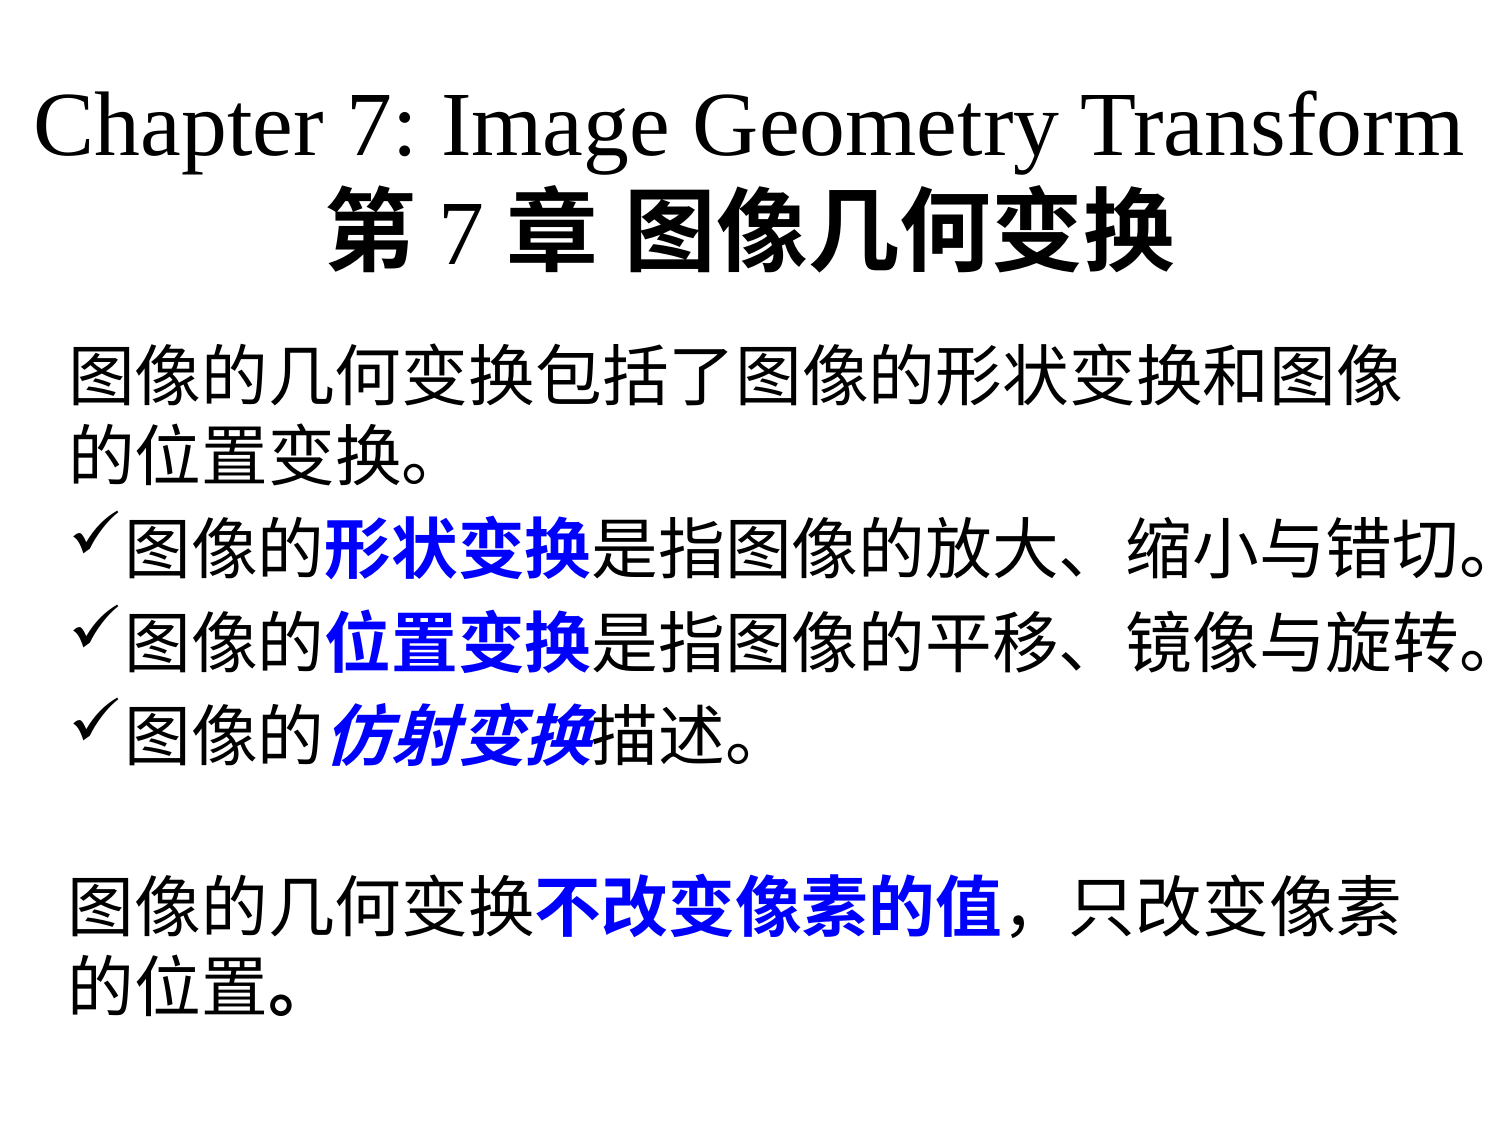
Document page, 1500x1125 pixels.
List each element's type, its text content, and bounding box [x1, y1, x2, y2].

list 图像的几何变换包括了图像的形状变换和图像的位置变换。 图像的形状变换是指图像的放大、缩小与错切。 图像的位置变换是指图像的平移、镜像与旋转。 图像的仿射变换描述。 [52, 326, 1483, 987]
text_box 图像的几何变换不改变像素的值，只改变像素的位置。 [53, 857, 1483, 1033]
text_box Chapter 7: Image Geometry Transform 第7章 图像几何变换 [17, 79, 1483, 268]
